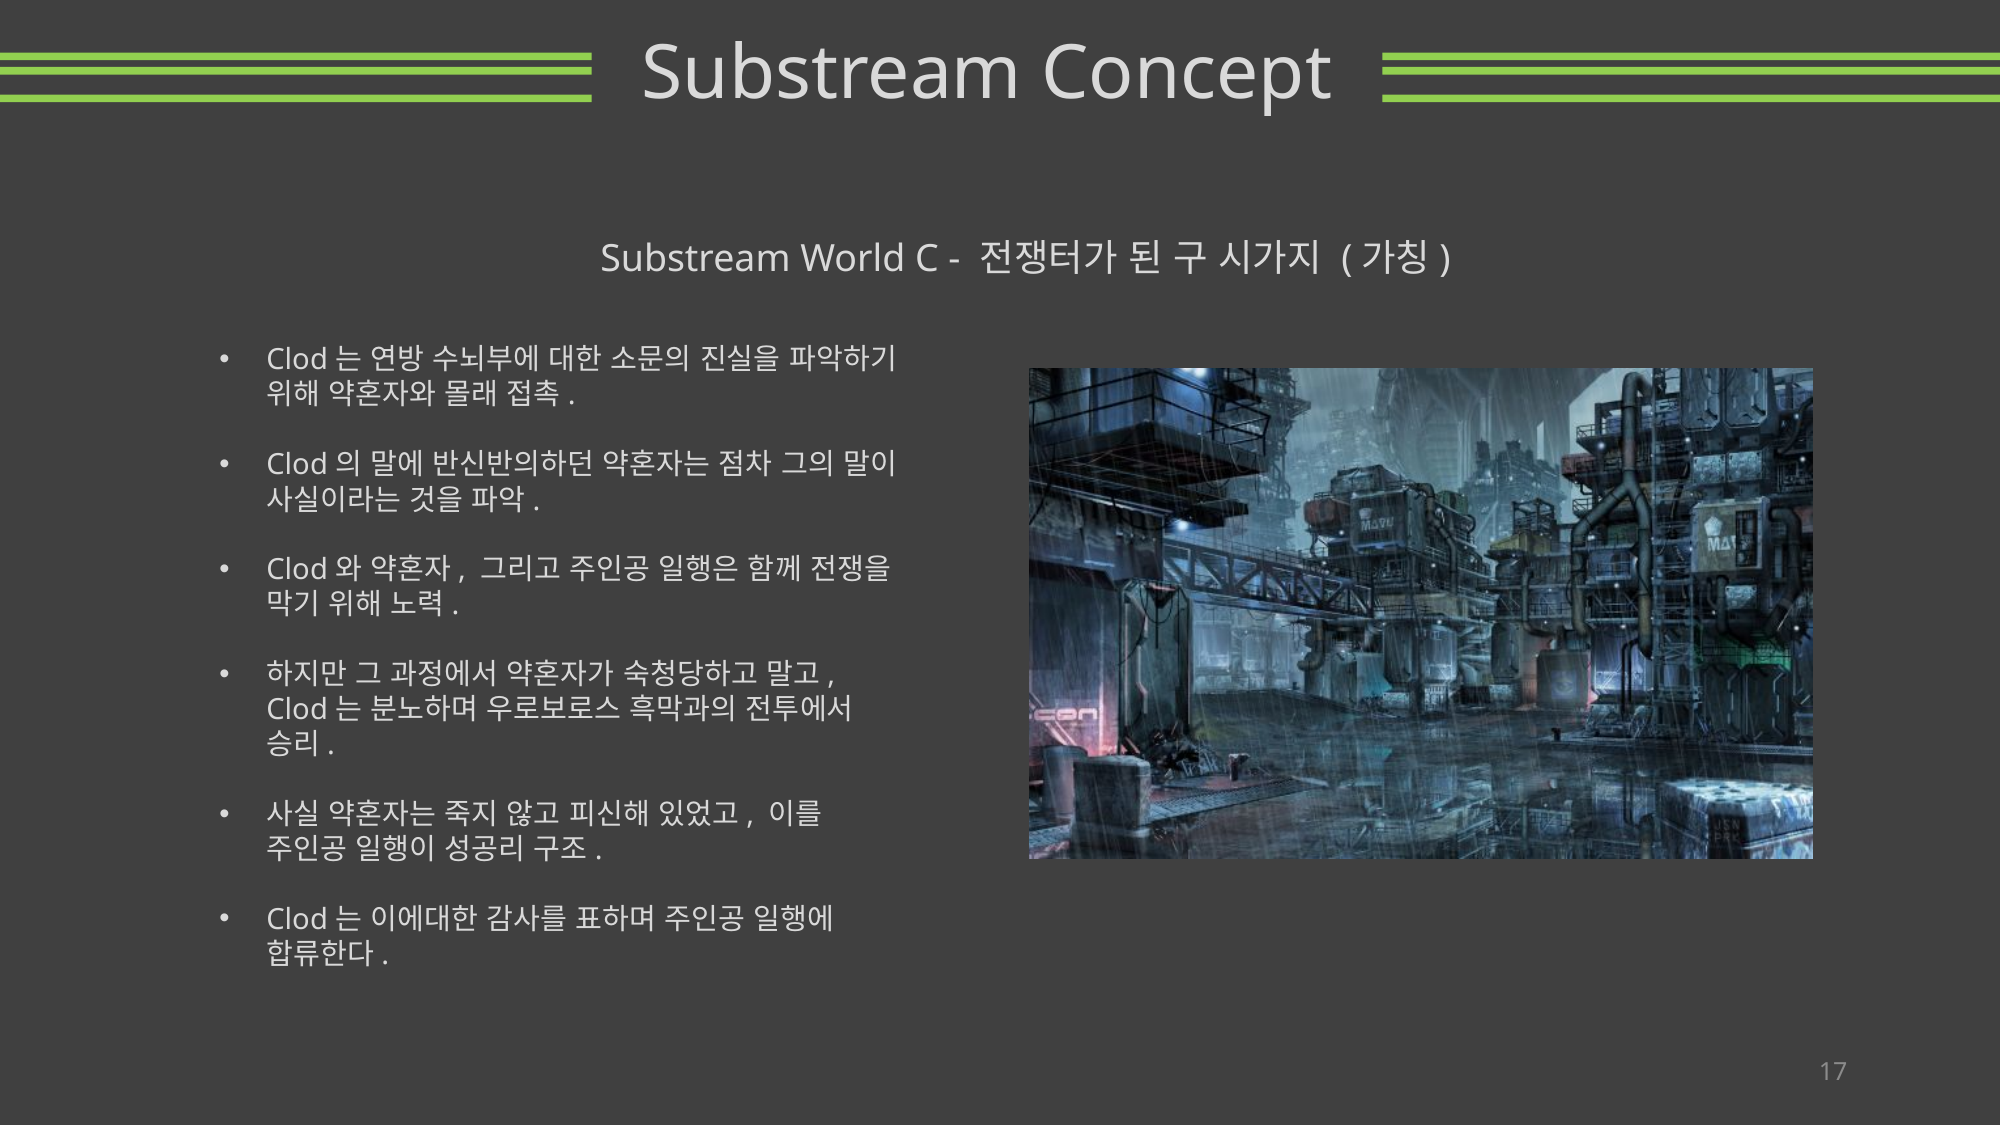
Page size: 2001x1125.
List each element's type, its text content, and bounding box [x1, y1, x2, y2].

text_box [0, 66, 591, 76]
slide_number 17 [1412, 1042, 1863, 1103]
text_box [1383, 52, 2000, 61]
text_box Substream World C - 전쟁터가 된 구 시가지 (가칭) [175, 226, 1876, 286]
text_box [0, 52, 591, 61]
text_box [0, 94, 591, 103]
text_box Substream Concept [591, 16, 1383, 121]
text_box [1383, 94, 2000, 103]
text_box [1383, 66, 2000, 76]
text_box Clod는 연방 수뇌부에 대한 소문의 진실을 파악하기 위해 약혼자와 몰래 접촉. Clod의 말에 반신반의하던 약혼자는 점차 그의 말이 사실이라는 것을 파악. Clod와 약혼자, 그리고 주인공 일행은 함께 전쟁을 막기 위해 노력. 하지만 그 과정에서 약혼자가 숙청당하고 말고, Clod는 분노하며 우로보로스 흑막과의 전투에서 승리. 사실 약혼자는 죽지 않고 피신해 있었고, 이를 주인공 일행이 성공리 구조. Clod는 이에대한 감사를 표하며 주인공 일행에 합류한다. [204, 333, 916, 978]
picture [1029, 368, 1813, 859]
